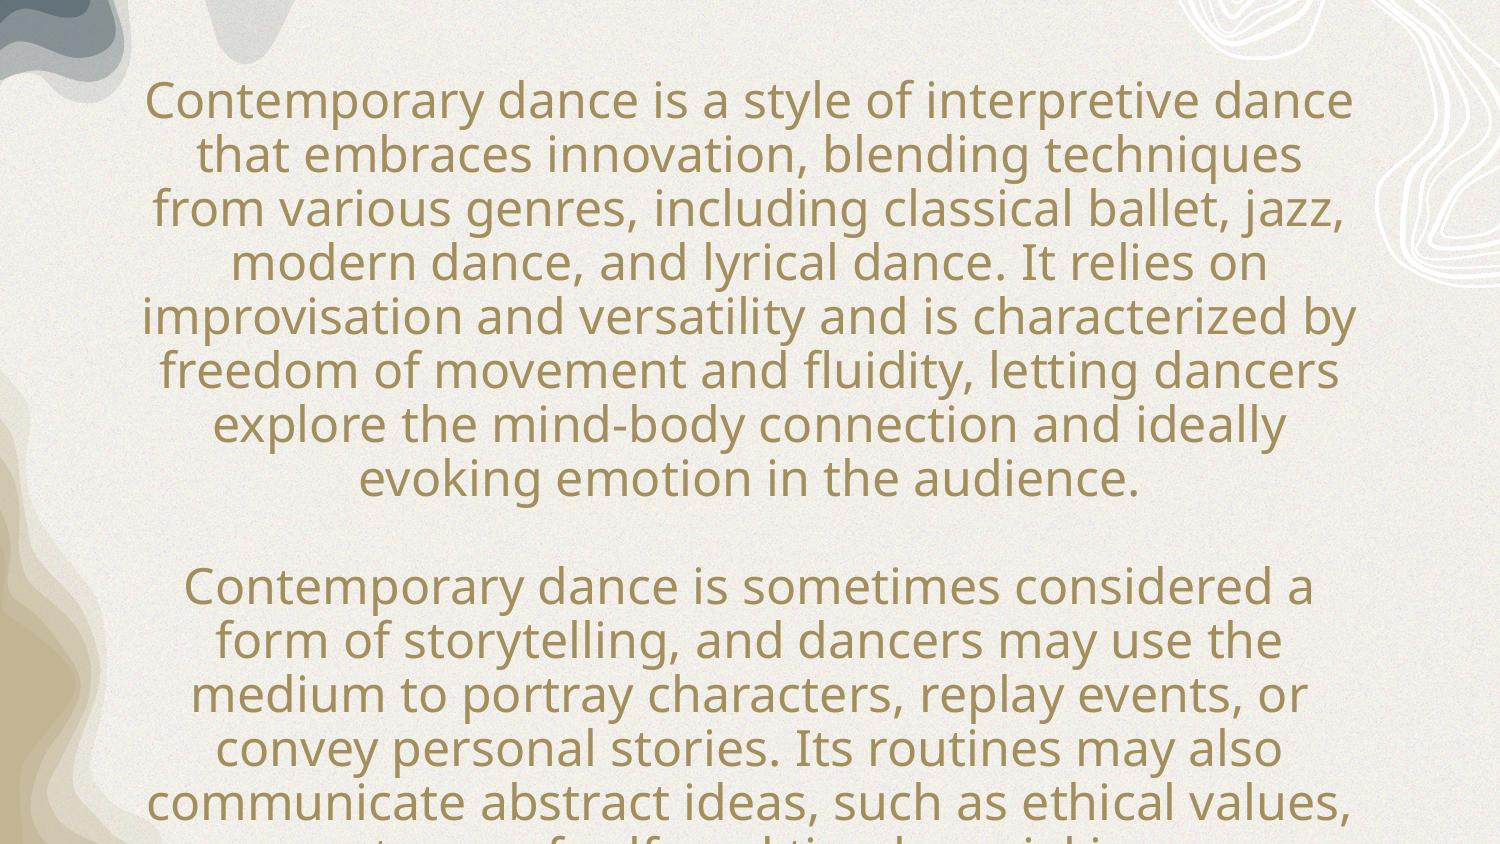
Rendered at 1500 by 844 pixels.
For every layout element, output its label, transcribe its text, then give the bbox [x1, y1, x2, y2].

title Contemporary dance is a style of interpretive dance that embraces innovation, blending techniques from various genres, including classical ballet, jazz, modern dance, and lyrical dance. It relies on improvisation and versatility and is characterized by freedom of movement and fluidity, letting dancers explore the mind-body connection and ideally evoking emotion in the audience. Contemporary dance is sometimes considered a form of storytelling, and dancers may use the medium to portray characters, replay events, or convey personal stories. Its routines may also communicate abstract ideas, such as ethical values, acceptance of self, and timely social issues. [118, 60, 1382, 155]
